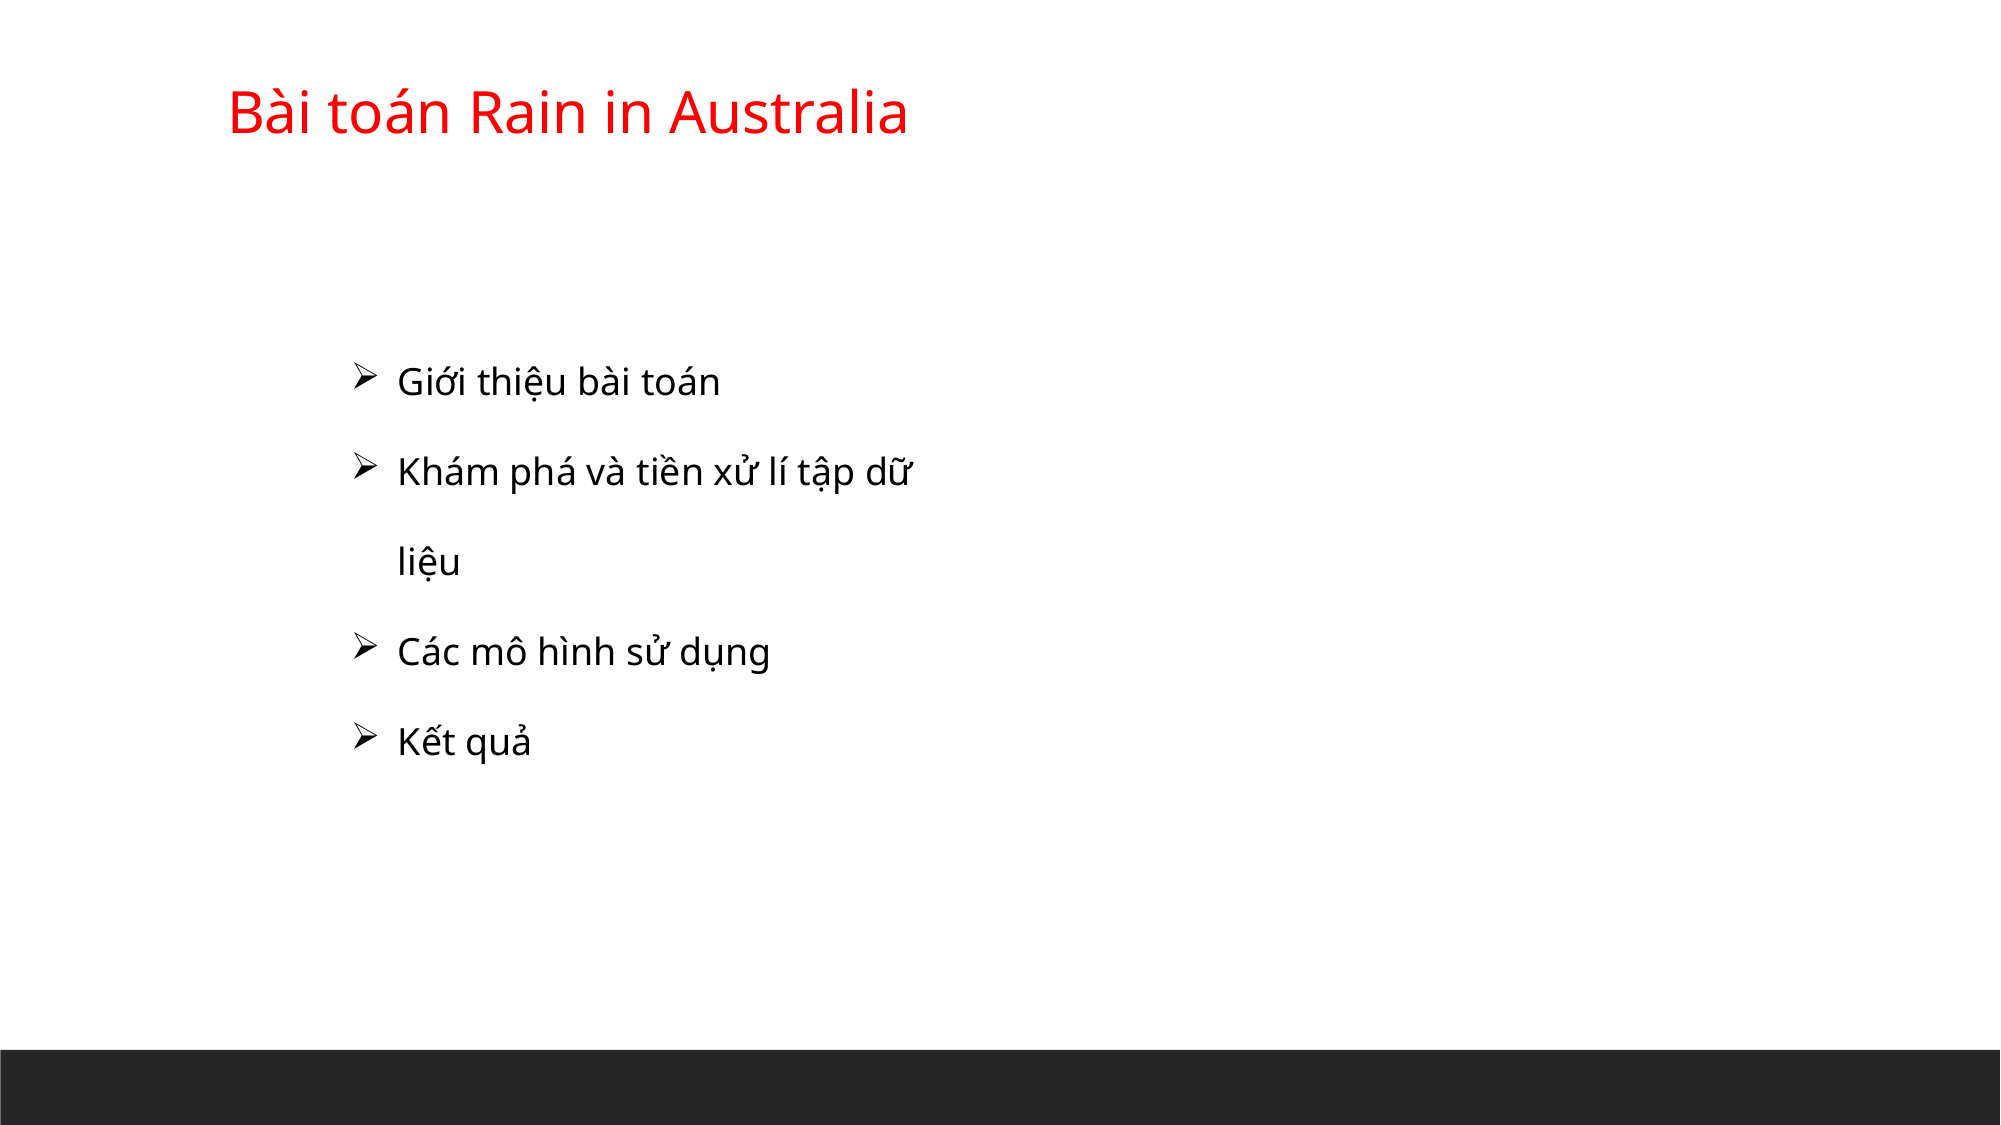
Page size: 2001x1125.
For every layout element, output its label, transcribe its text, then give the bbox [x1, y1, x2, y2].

text_box Bài toán Rain in Australia [212, 68, 1037, 154]
text_box Giới thiệu bài toán Khám phá và tiền xử lí tập dữ liệu Các mô hình sử dụng Kết quả [336, 305, 952, 771]
